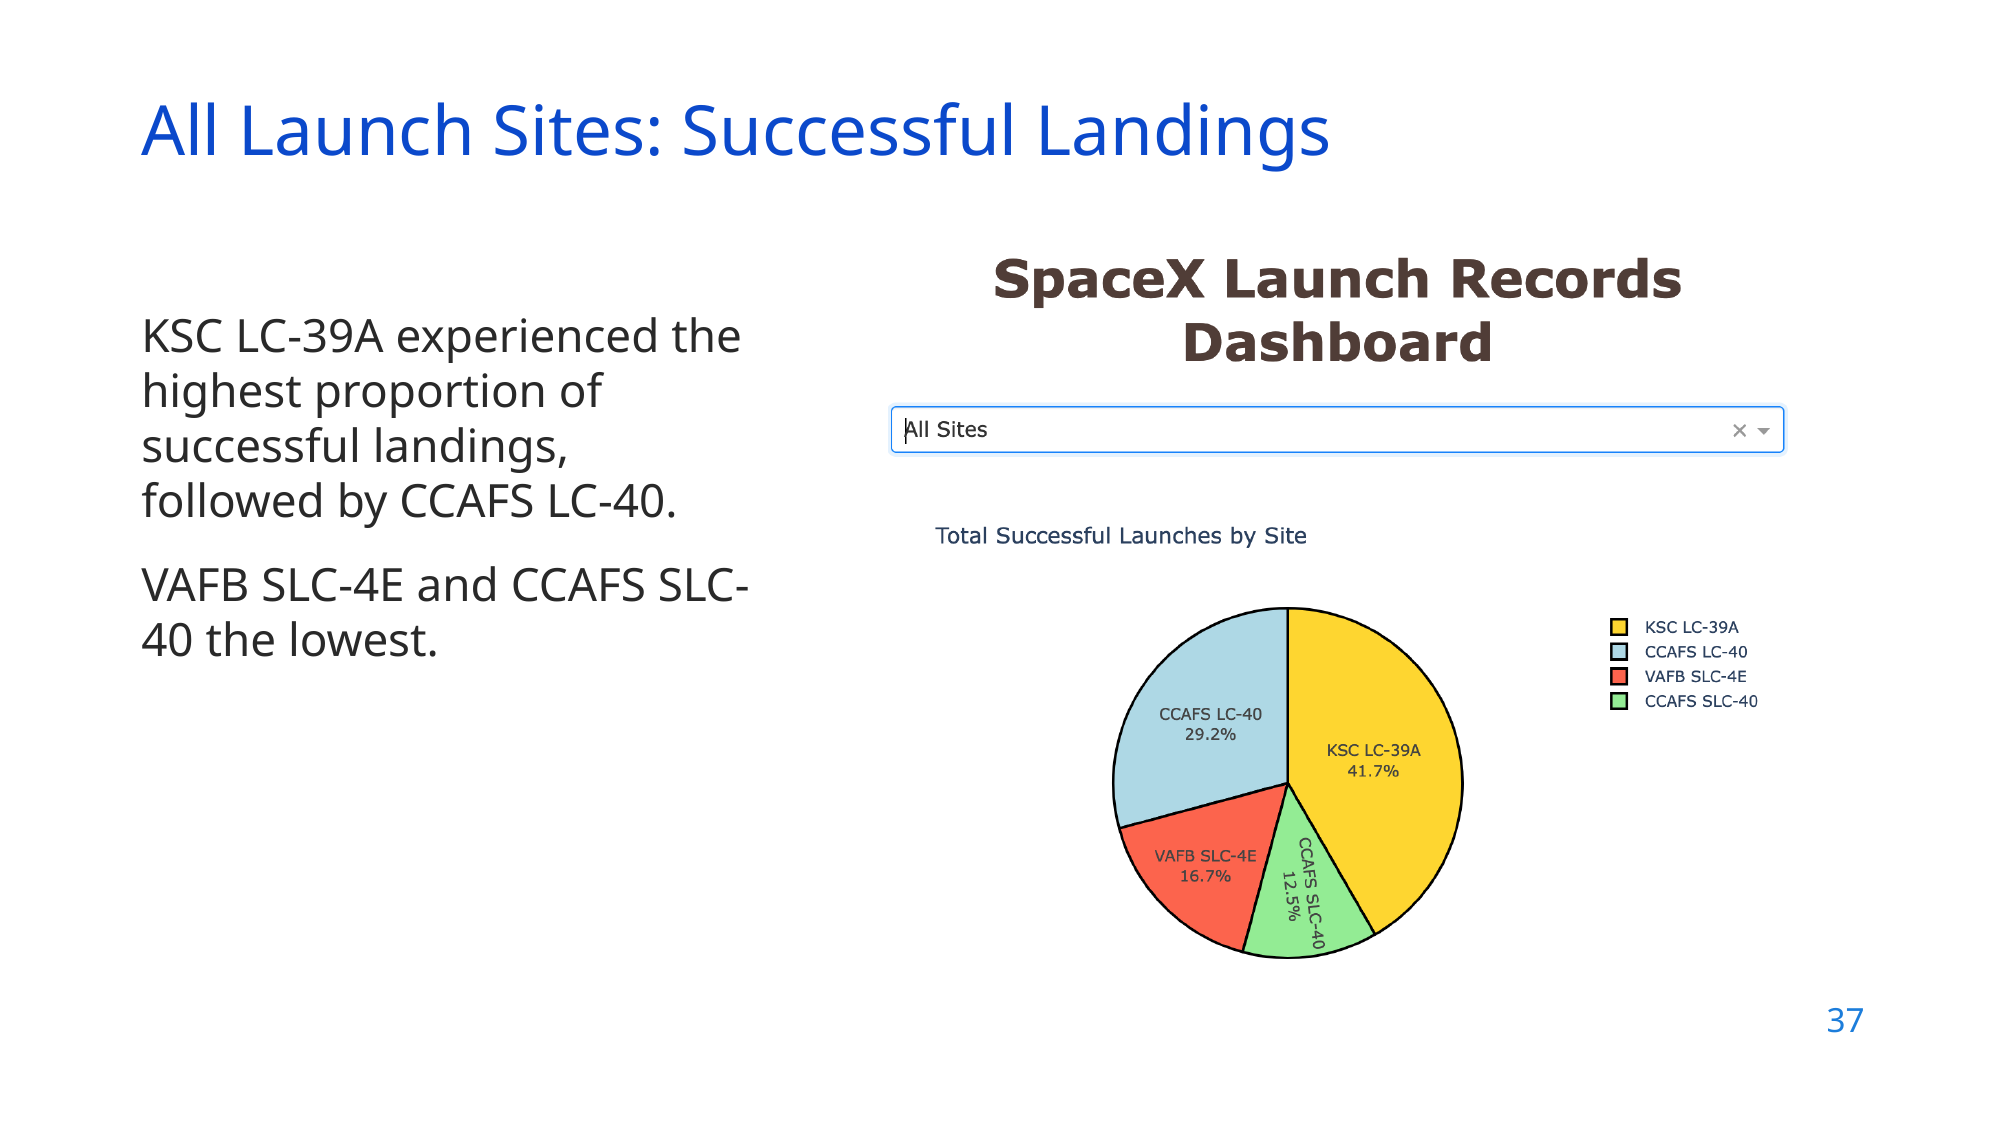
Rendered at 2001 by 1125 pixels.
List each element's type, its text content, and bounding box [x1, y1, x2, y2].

list KSC LC-39A experienced the highest proportion of successful landings, followed by CCAFS LC-40. VAFB SLC-4E and CCAFS SLC-40 the lowest. [126, 299, 773, 1018]
slide_number 37 [1429, 988, 1880, 1055]
text_box All Launch Sites: Successful Landings [126, 88, 1852, 179]
picture [888, 224, 1788, 1036]
